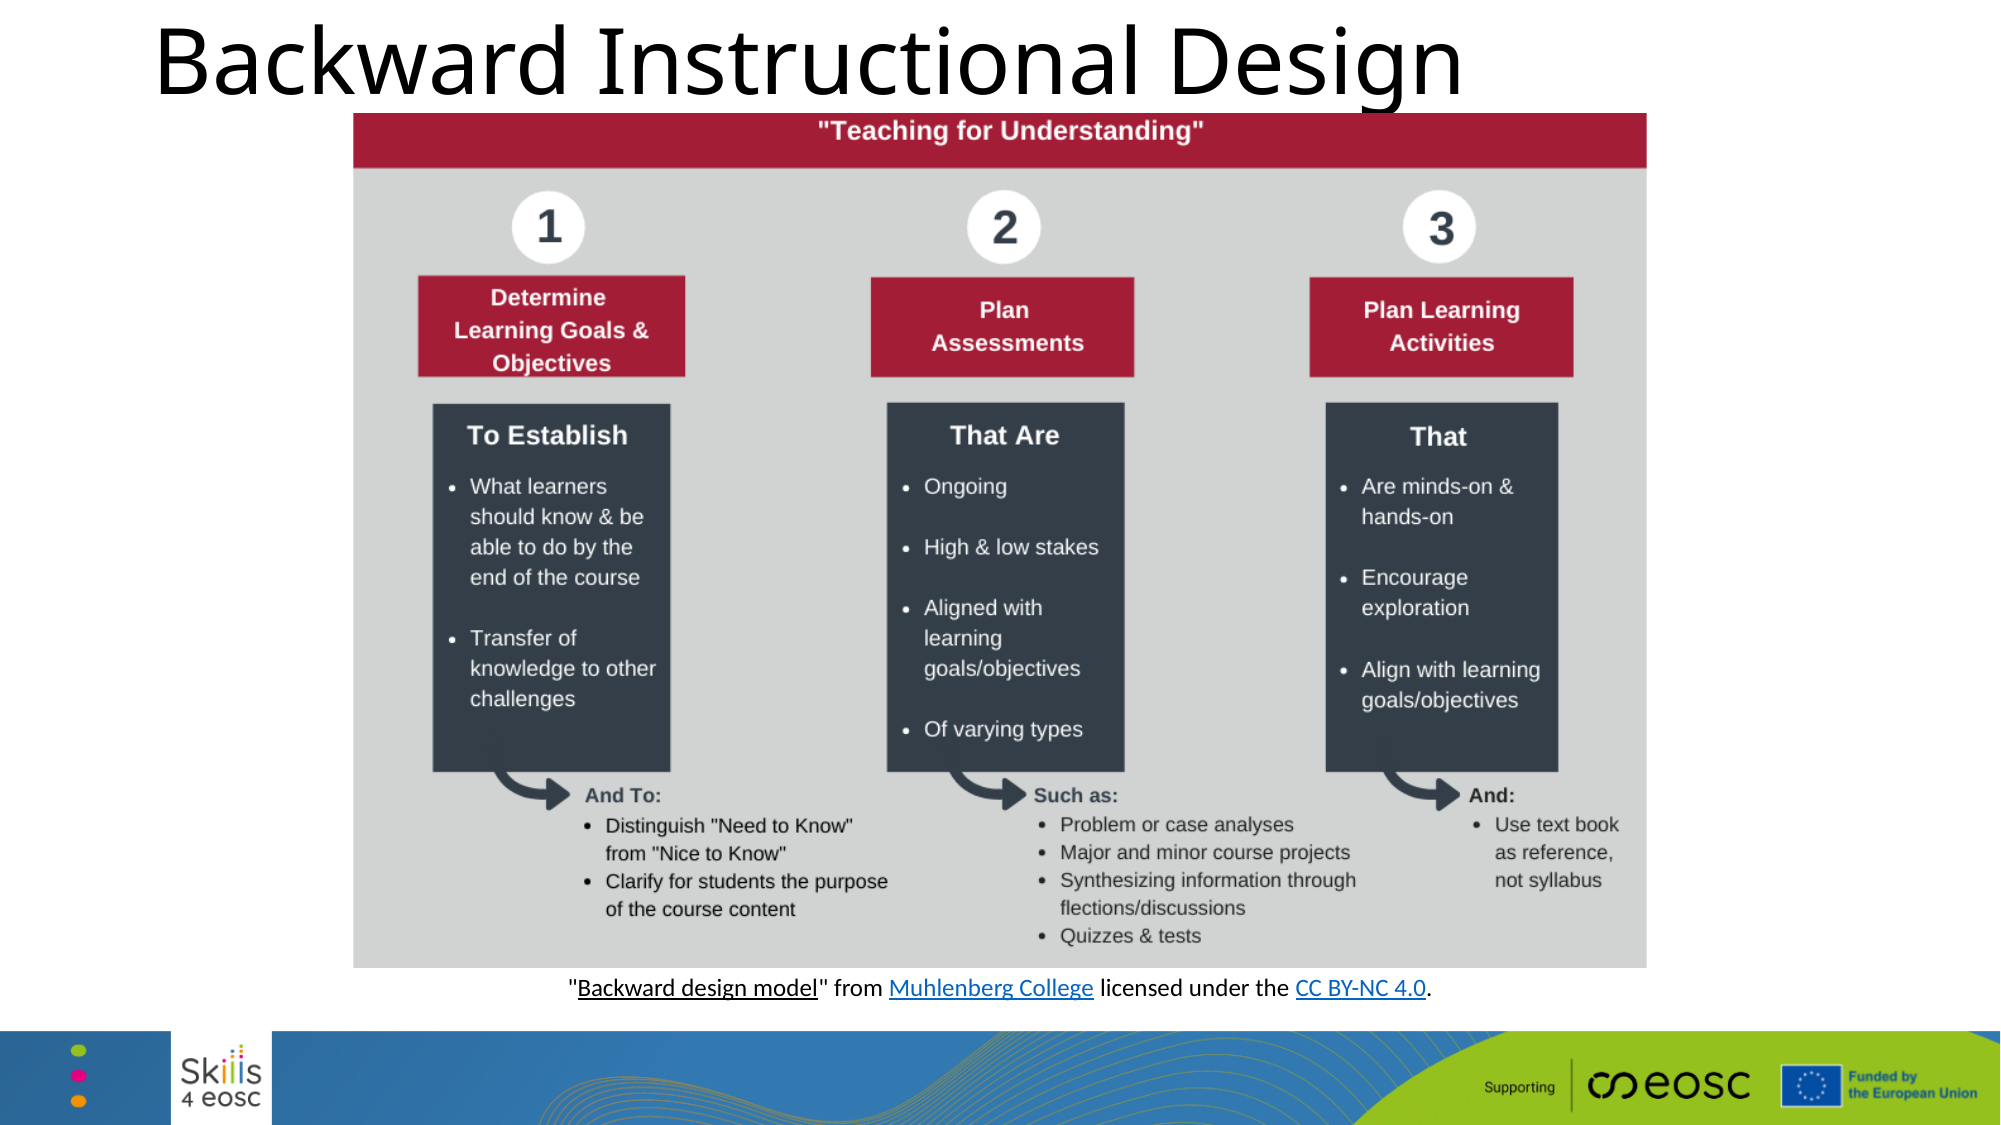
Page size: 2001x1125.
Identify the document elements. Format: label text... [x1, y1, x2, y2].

picture [0, 0, 2001, 1125]
text_box "Backward design model" from Muhlenberg College licensed under the CC BY-NC 4.0. [353, 976, 1647, 1009]
title Backward Instructional Design [137, 0, 1863, 174]
